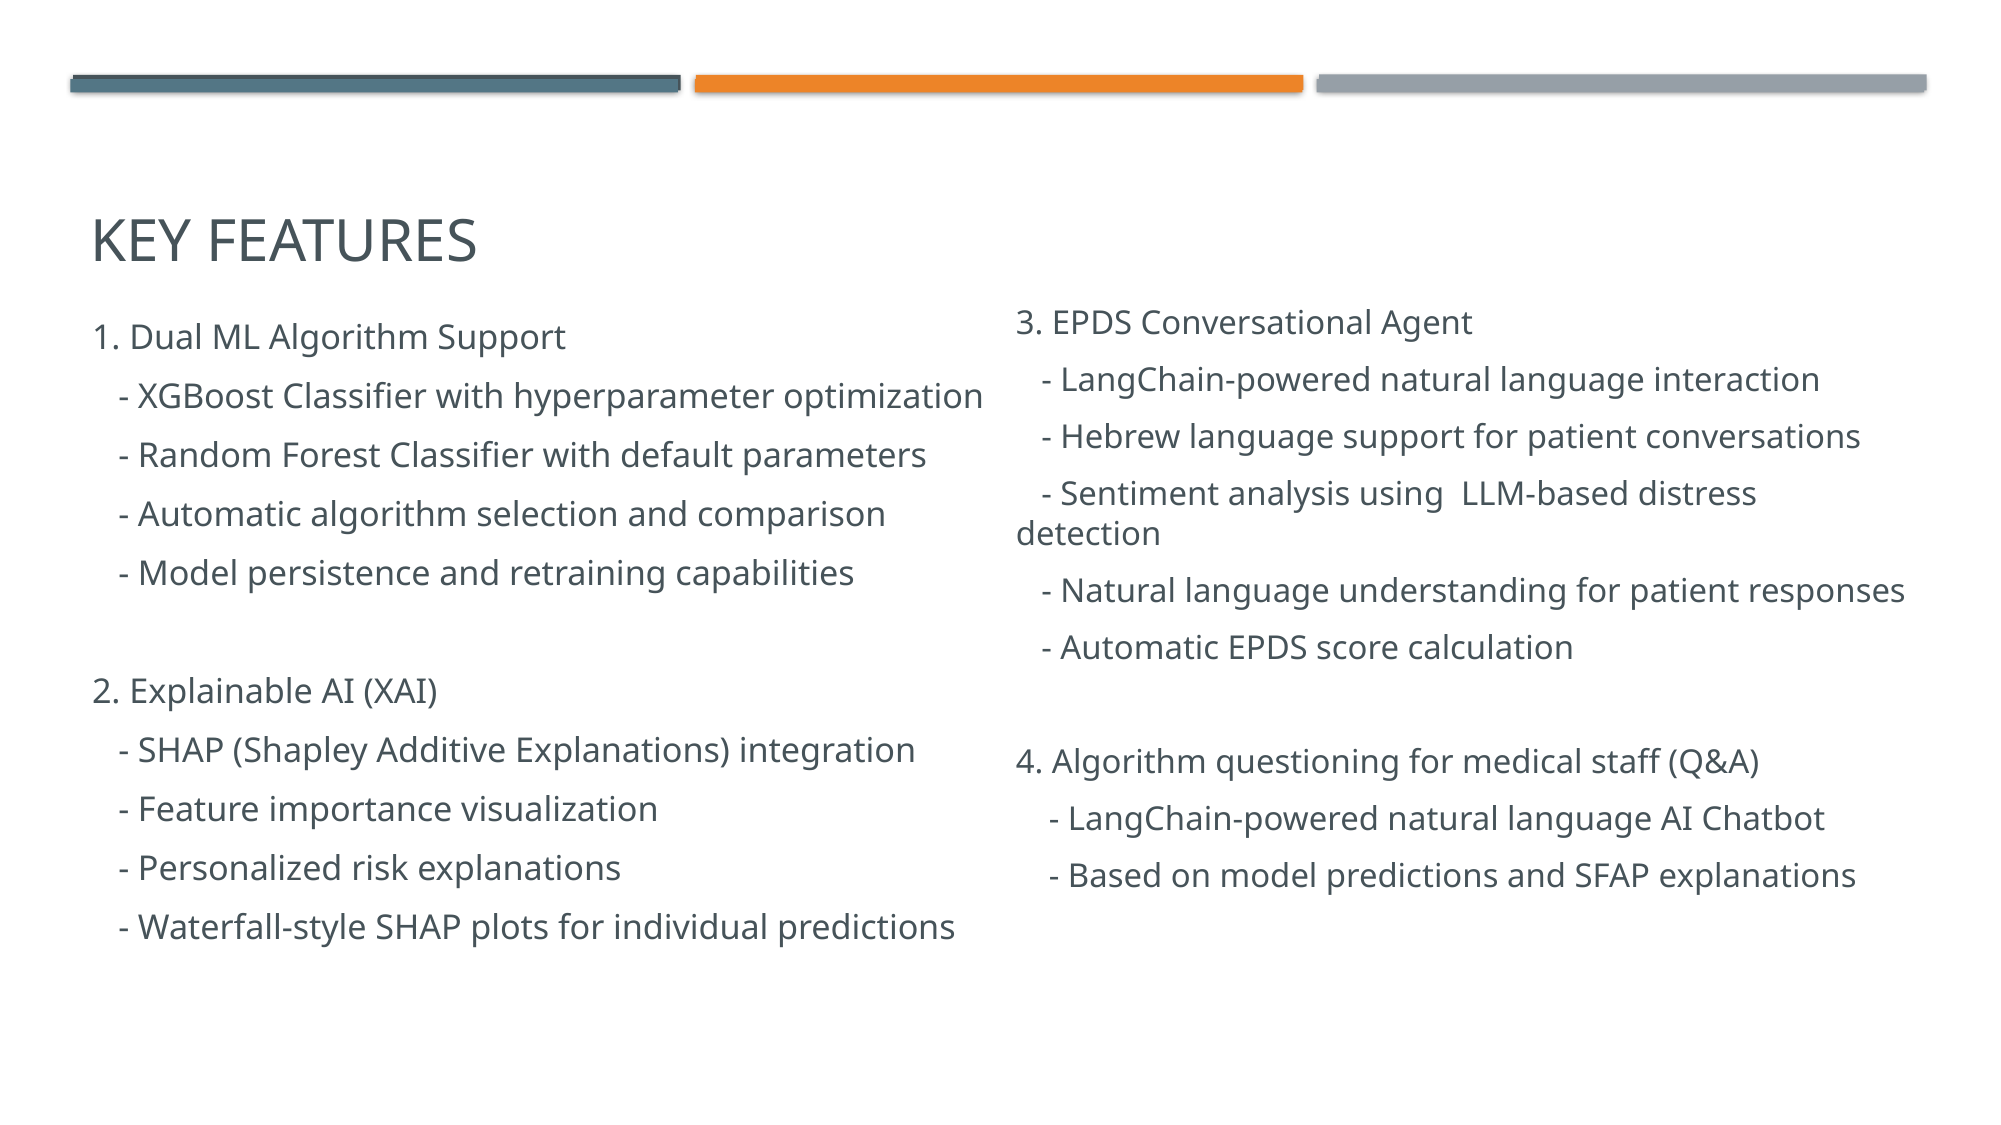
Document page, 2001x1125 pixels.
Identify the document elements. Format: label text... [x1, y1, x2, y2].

list 3. EPDS Conversational Agent - LangChain-powered natural language interaction - Hebrew language support for patient conversations - Sentiment analysis using LLM-based distress detection - Natural language understanding for patient responses - Automatic EPDS score calculation 4. Algorithm questioning for medical staff (Q&A) - LangChain-powered natural language AI Chatbot - Based on model predictions and SFAP explanations [1000, 237, 1924, 947]
title Key Features [75, 93, 1924, 281]
list 1. Dual ML Algorithm Support - XGBoost Classifier with hyperparameter optimization - Random Forest Classifier with default parameters - Automatic algorithm selection and comparison - Model persistence and retraining capabilities 2. Explainable AI (XAI) - SHAP (Shapley Additive Explanations) integration - Feature importance visualization - Personalized risk explanations - Waterfall-style SHAP plots for individual predictions [77, 307, 1000, 1017]
